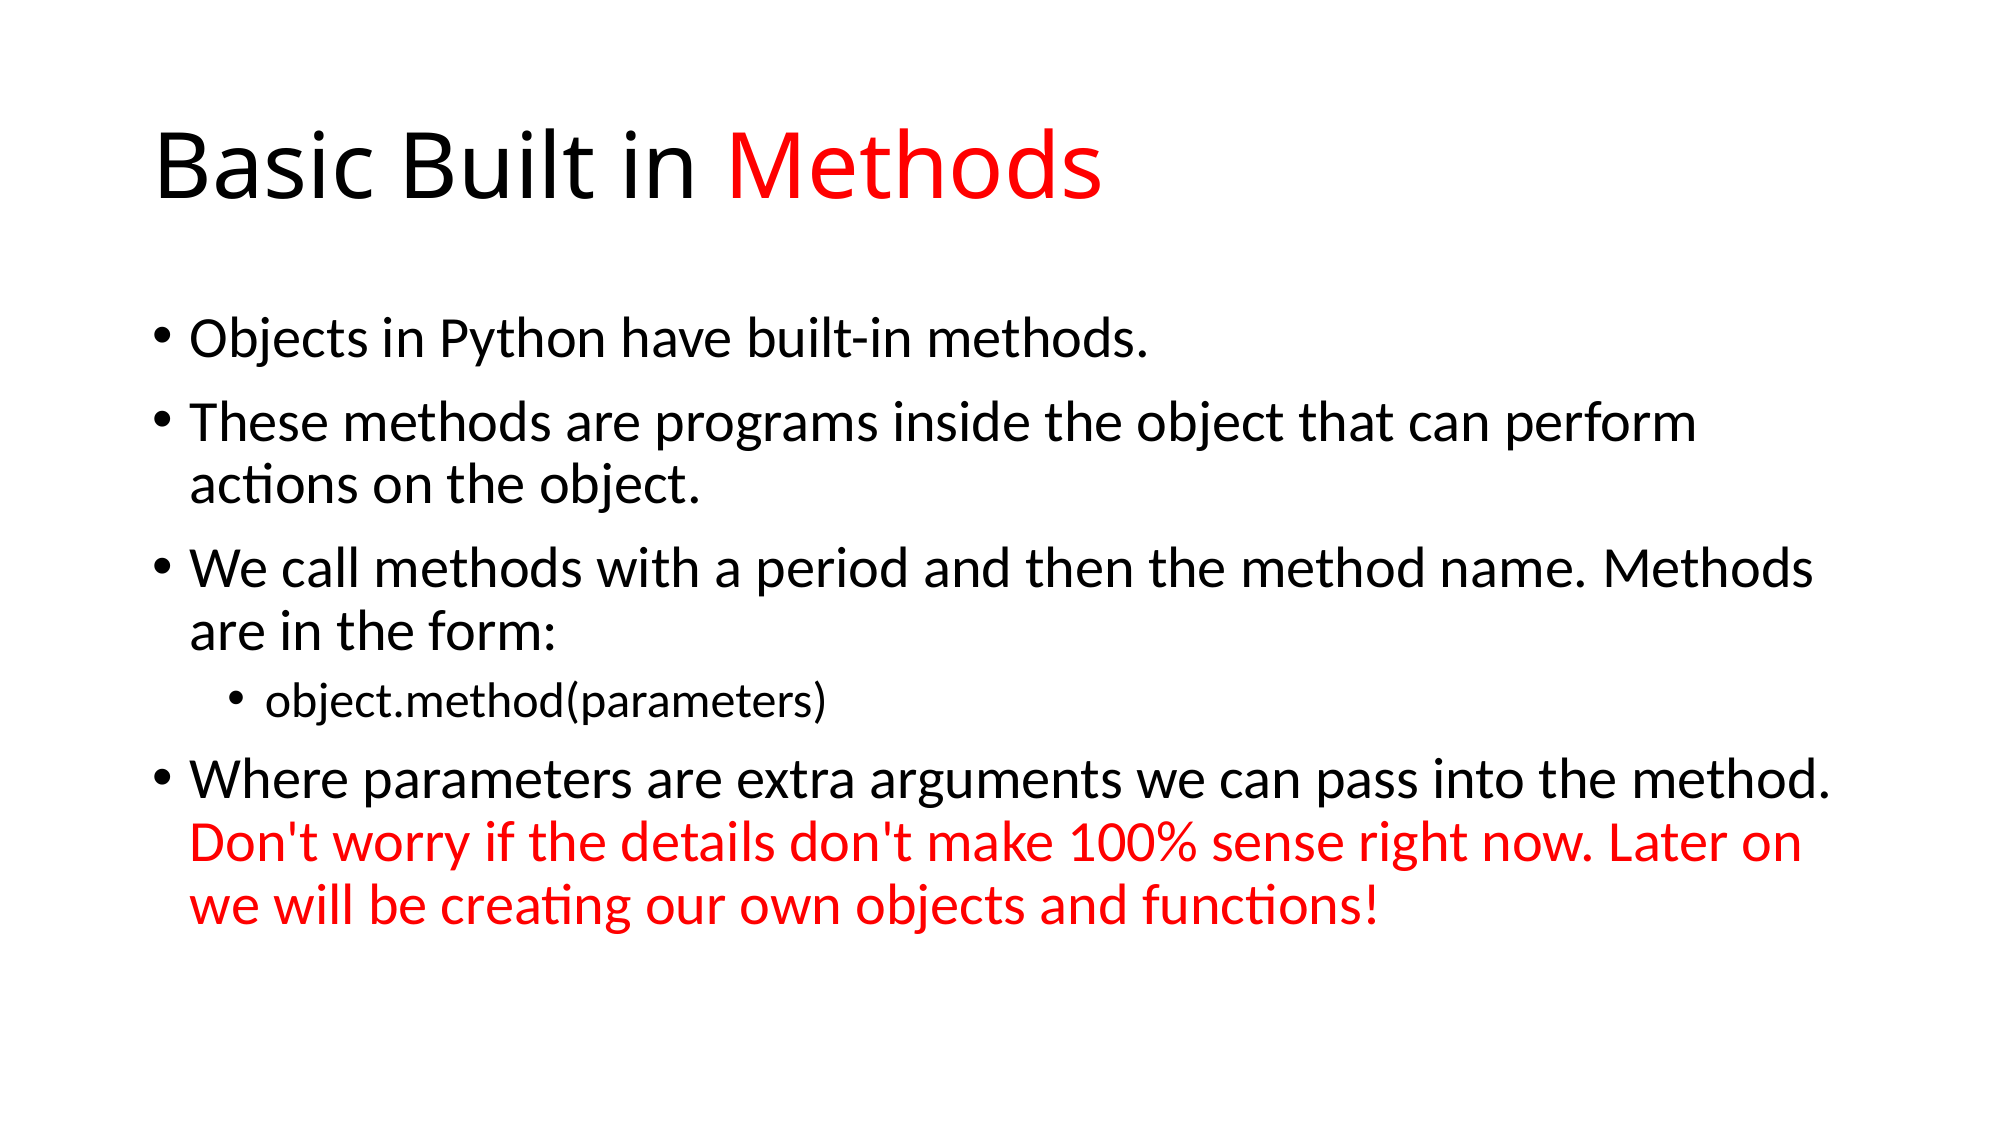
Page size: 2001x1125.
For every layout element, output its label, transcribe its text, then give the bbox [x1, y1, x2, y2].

title Basic Built in Methods [137, 59, 1863, 278]
list Objects in Python have built-in methods. These methods are programs inside the object that can perform actions on the object. We call methods with a period and then the method name. Methods are in the form: object.method(parameters) Where parameters are extra arguments we can pass into the method. Don't worry if the details don't make 100% sense right now. Later on we will be creating our own objects and functions! [137, 299, 1863, 1014]
